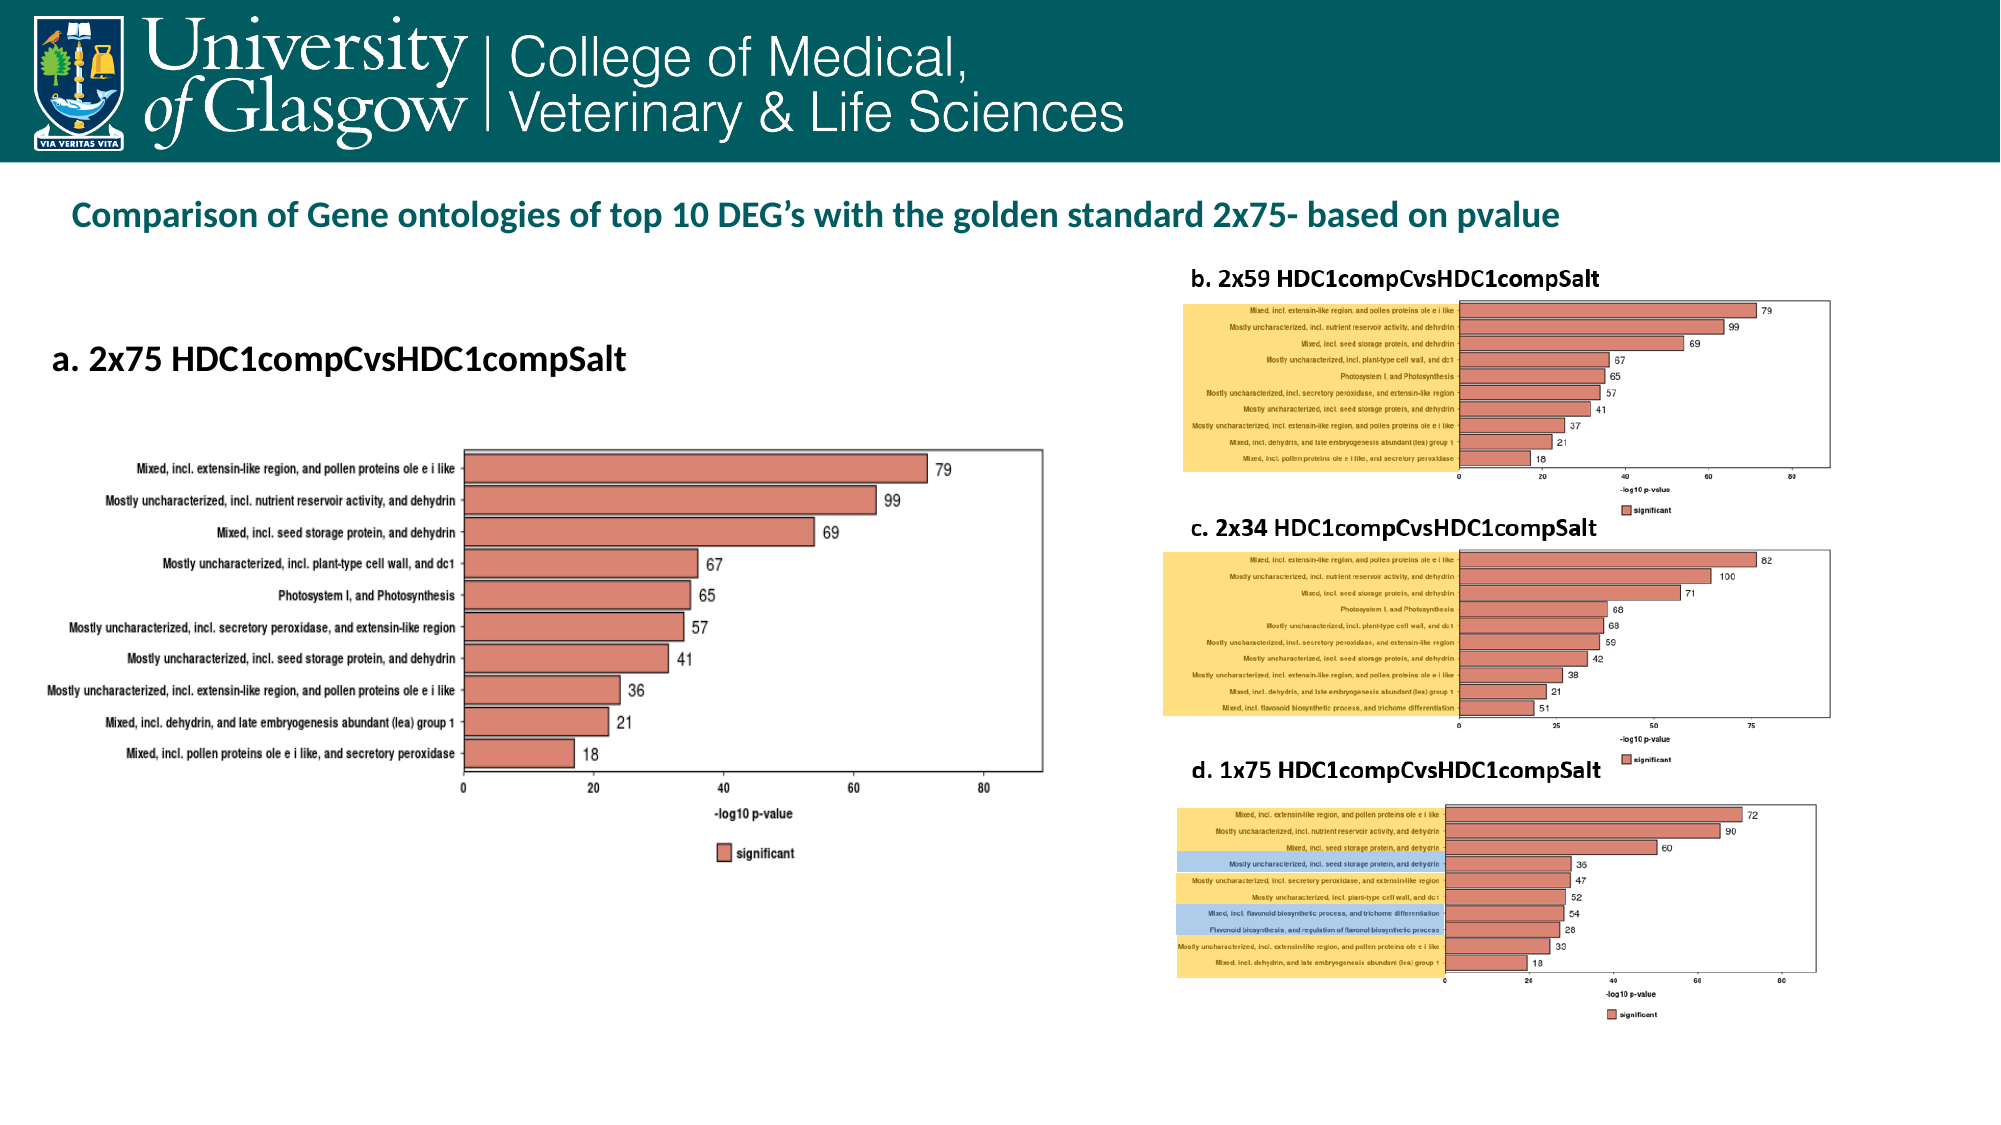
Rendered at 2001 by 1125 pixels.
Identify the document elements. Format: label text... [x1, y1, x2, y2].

picture [1142, 263, 1929, 1048]
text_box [0, 0, 2000, 163]
text_box Comparison of Gene ontologies of top 10 DEG’s with the golden standard 2x75- based on pvalue [57, 182, 1637, 243]
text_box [14, 323, 1142, 884]
